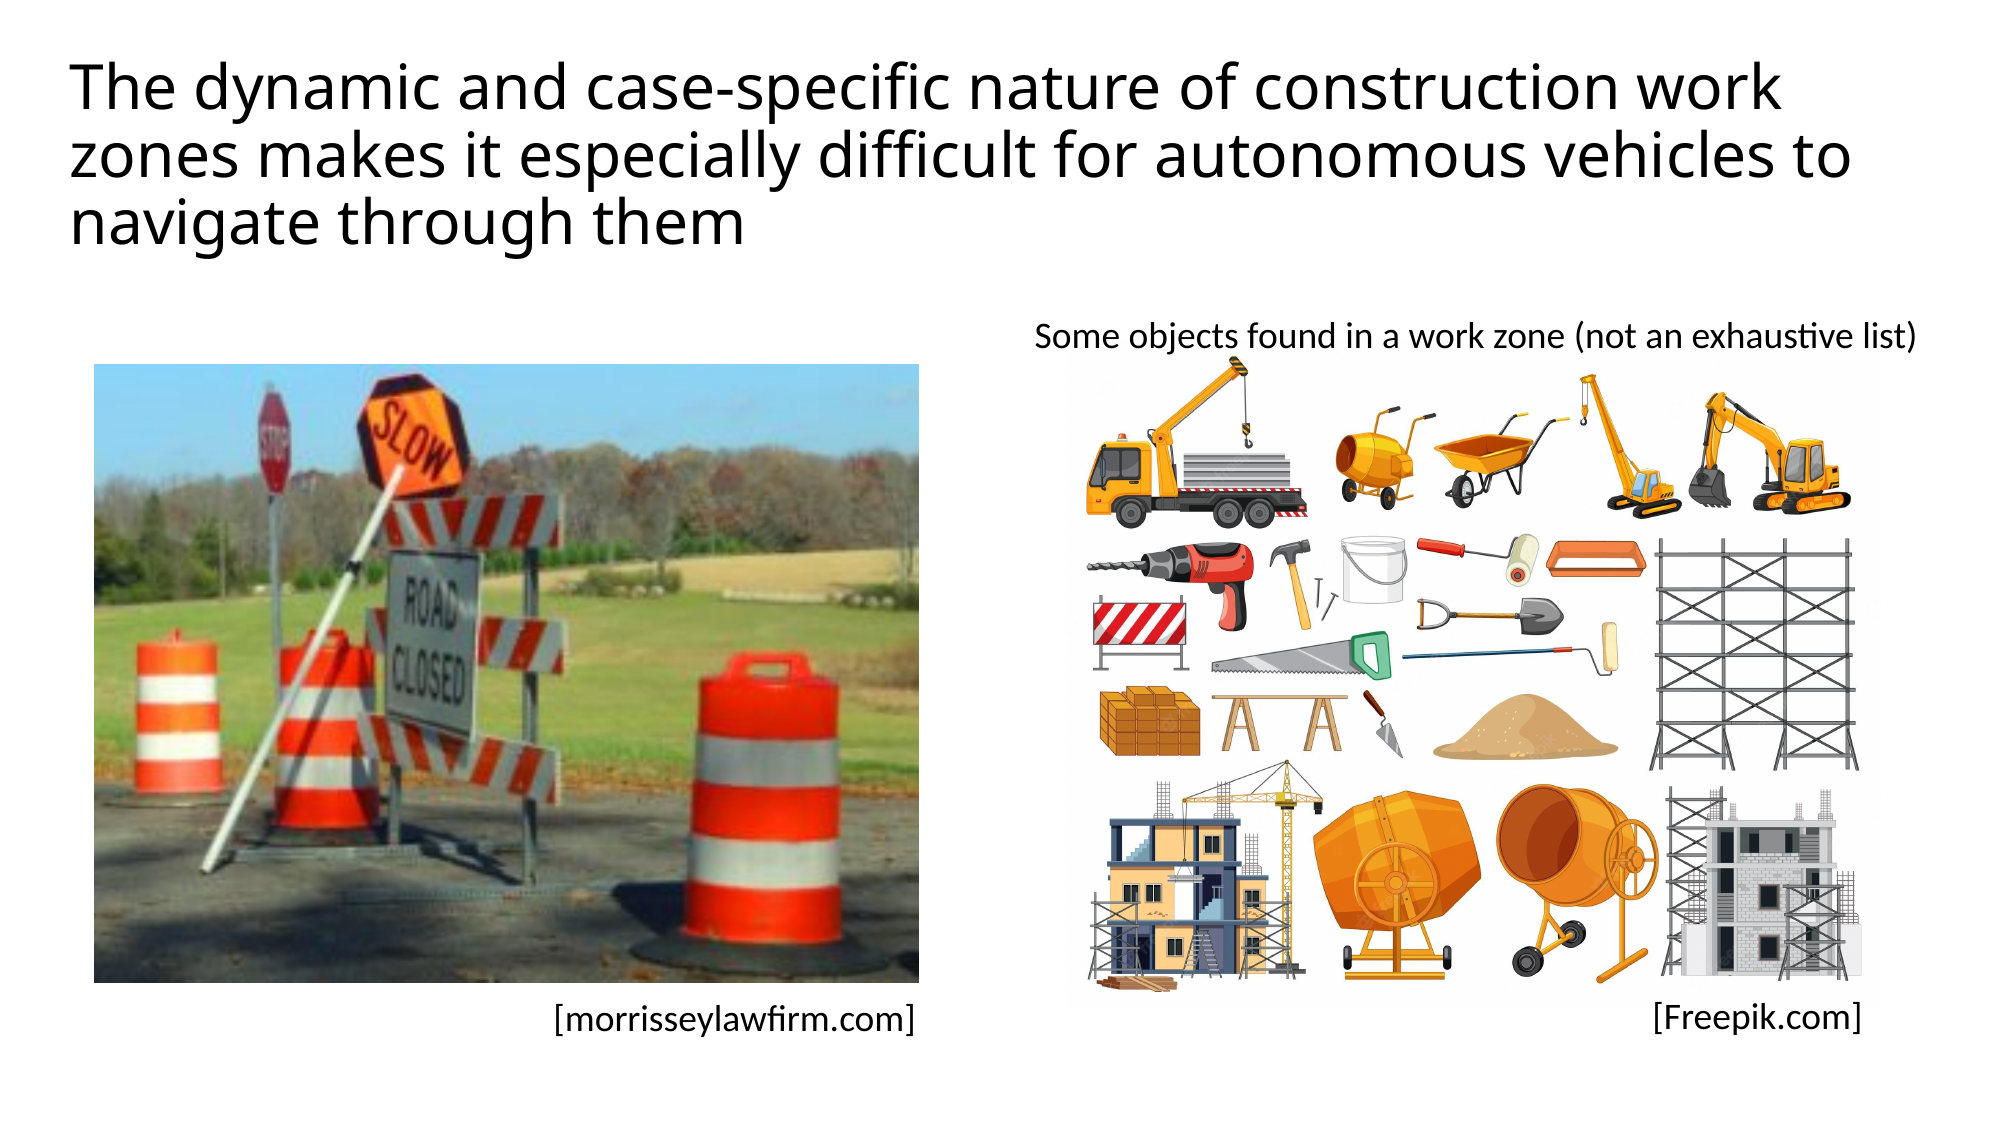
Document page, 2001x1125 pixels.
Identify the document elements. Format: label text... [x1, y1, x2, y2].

text_box [Freepik.com] [1637, 984, 2000, 1045]
title The dynamic and case-specific nature of construction work zones makes it especially difficult for autonomous vehicles to navigate through them [54, 48, 1974, 266]
picture [94, 364, 919, 983]
text_box Some objects found in a work zone (not an exhaustive list) [1019, 303, 1934, 364]
text_box [morrisseylawfirm.com] [538, 986, 932, 1047]
picture [1066, 339, 1881, 1008]
